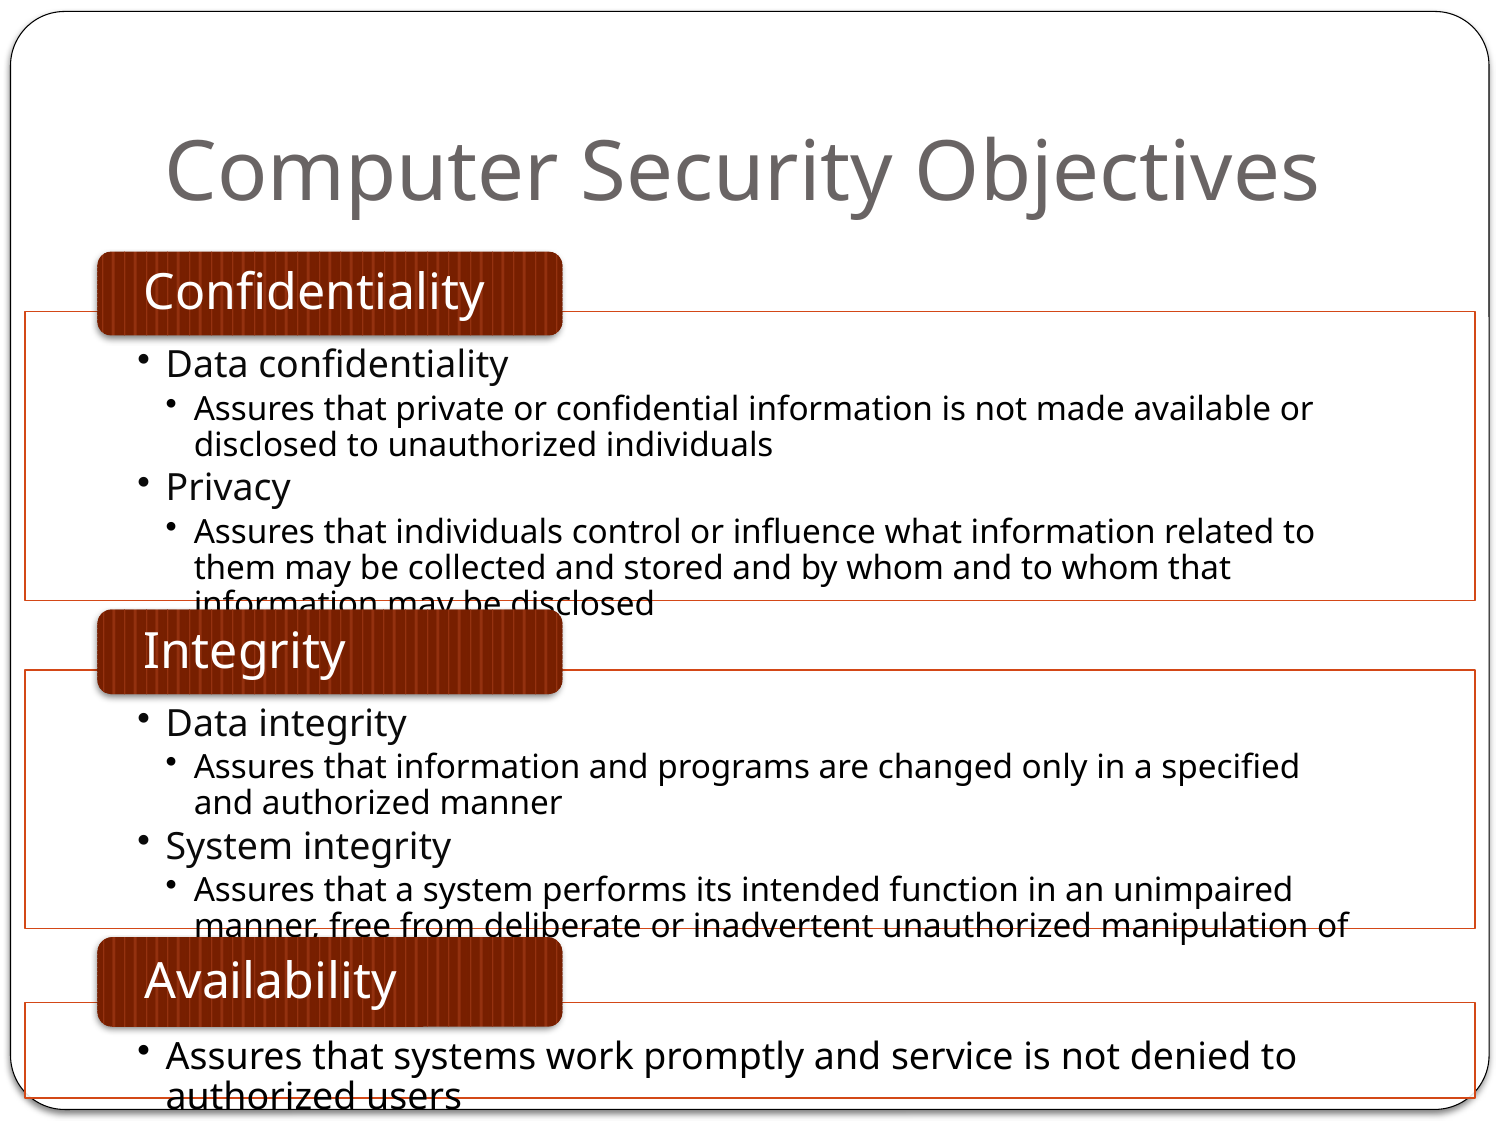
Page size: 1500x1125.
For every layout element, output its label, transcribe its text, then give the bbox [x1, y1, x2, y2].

title Computer Security Objectives [150, 45, 1425, 233]
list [24, 249, 1476, 1101]
